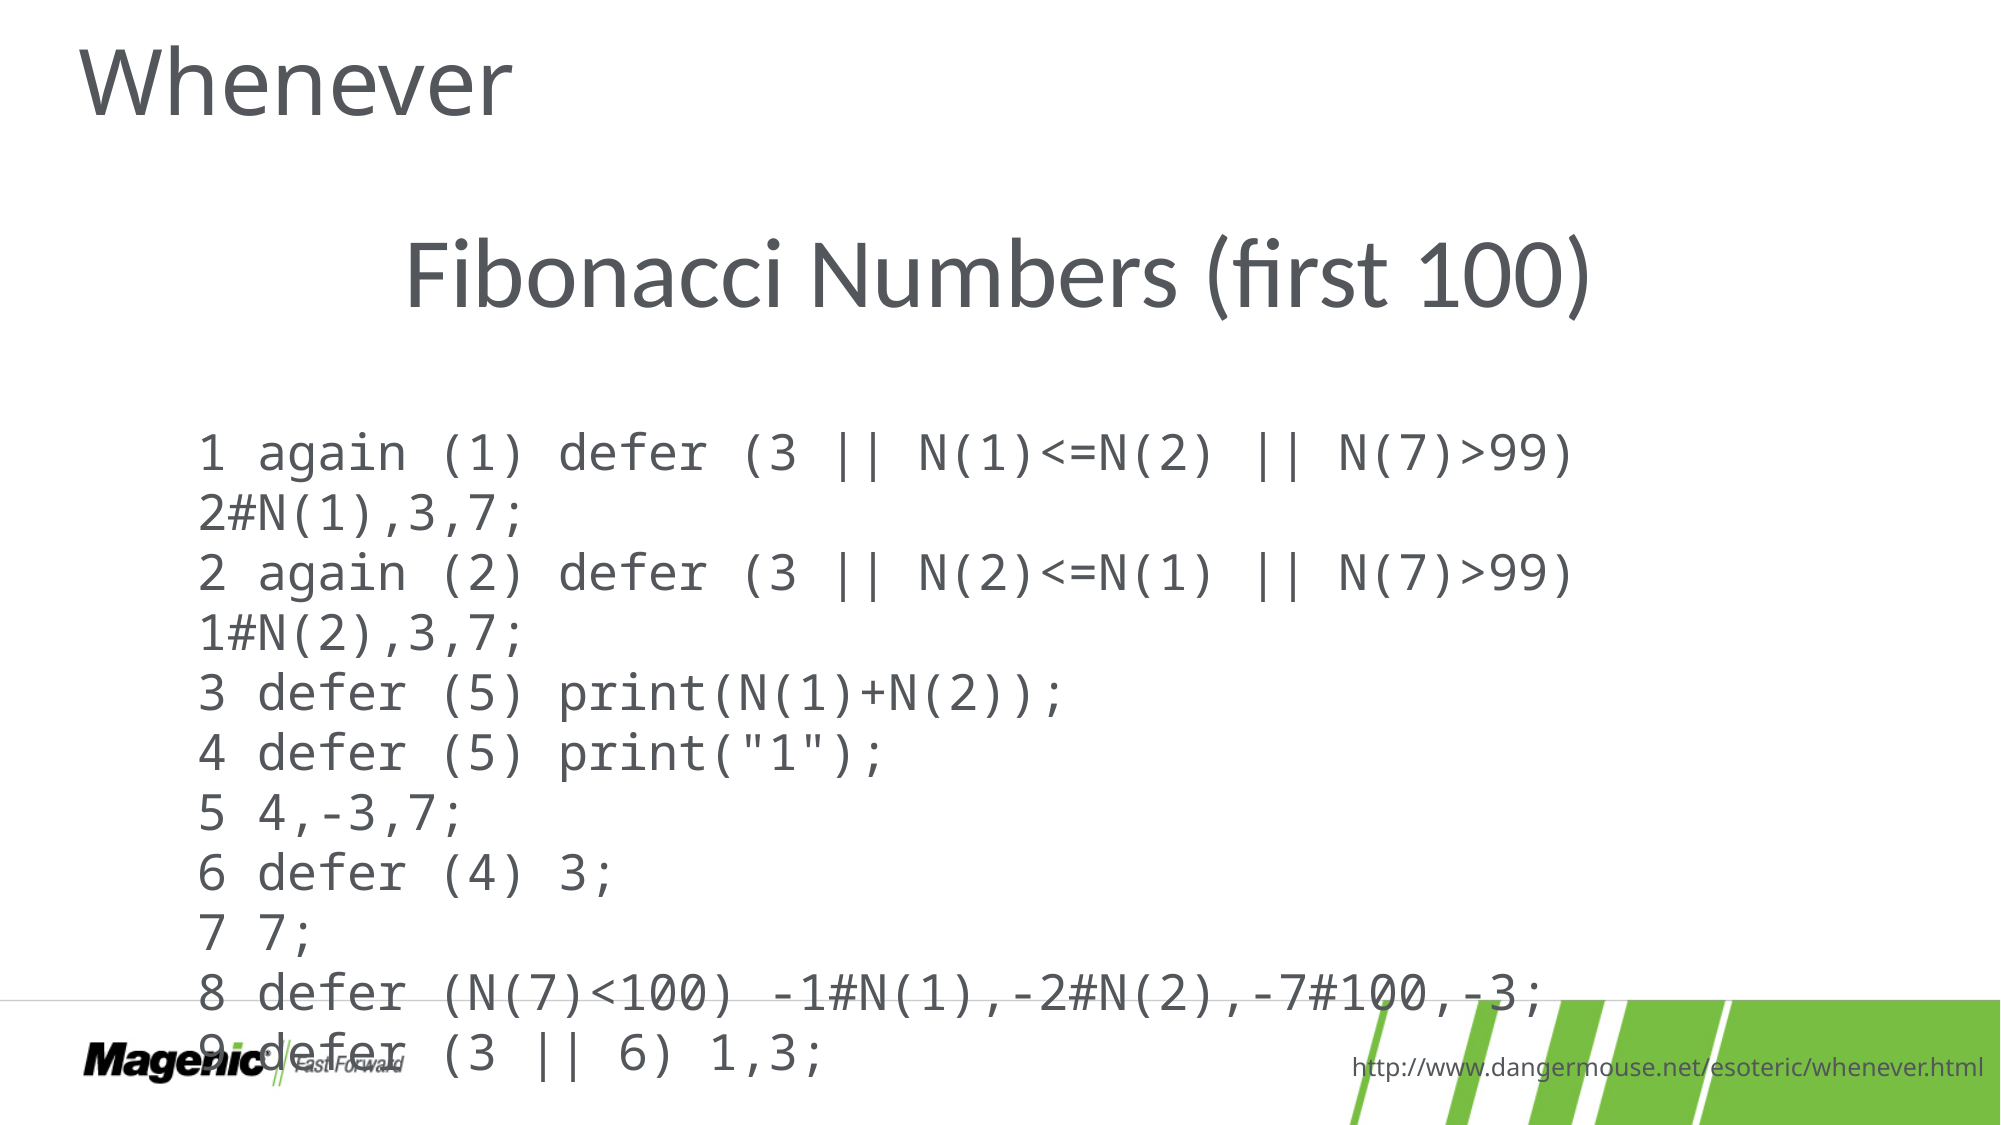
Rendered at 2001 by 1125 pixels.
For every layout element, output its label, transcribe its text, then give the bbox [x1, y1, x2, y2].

text_box Fibonacci Numbers (first 100) [350, 200, 1650, 335]
picture [0, 0, 2001, 1125]
text_box http://www.dangermouse.net/esoteric/whenever.html [920, 1029, 2000, 1104]
title Whenever [63, 41, 1938, 131]
text_box 1 again (1) defer (3 || N(1)<=N(2) || N(7)>99) 2#N(1),3,7; 2 again (2) defer (3 || N(2)<=N(1) || N(7)>99) 1#N(2),3,7; 3 defer (5) print(N(1)+N(2)); 4 defer (5) print("1"); 5 4,-3,7; 6 defer (4) 3; 7 7; 8 defer (N(7)<100) -1#N(1),-2#N(2),-7#100,-3; 9 defer (3 || 6) 1,3; [183, 413, 1817, 1089]
